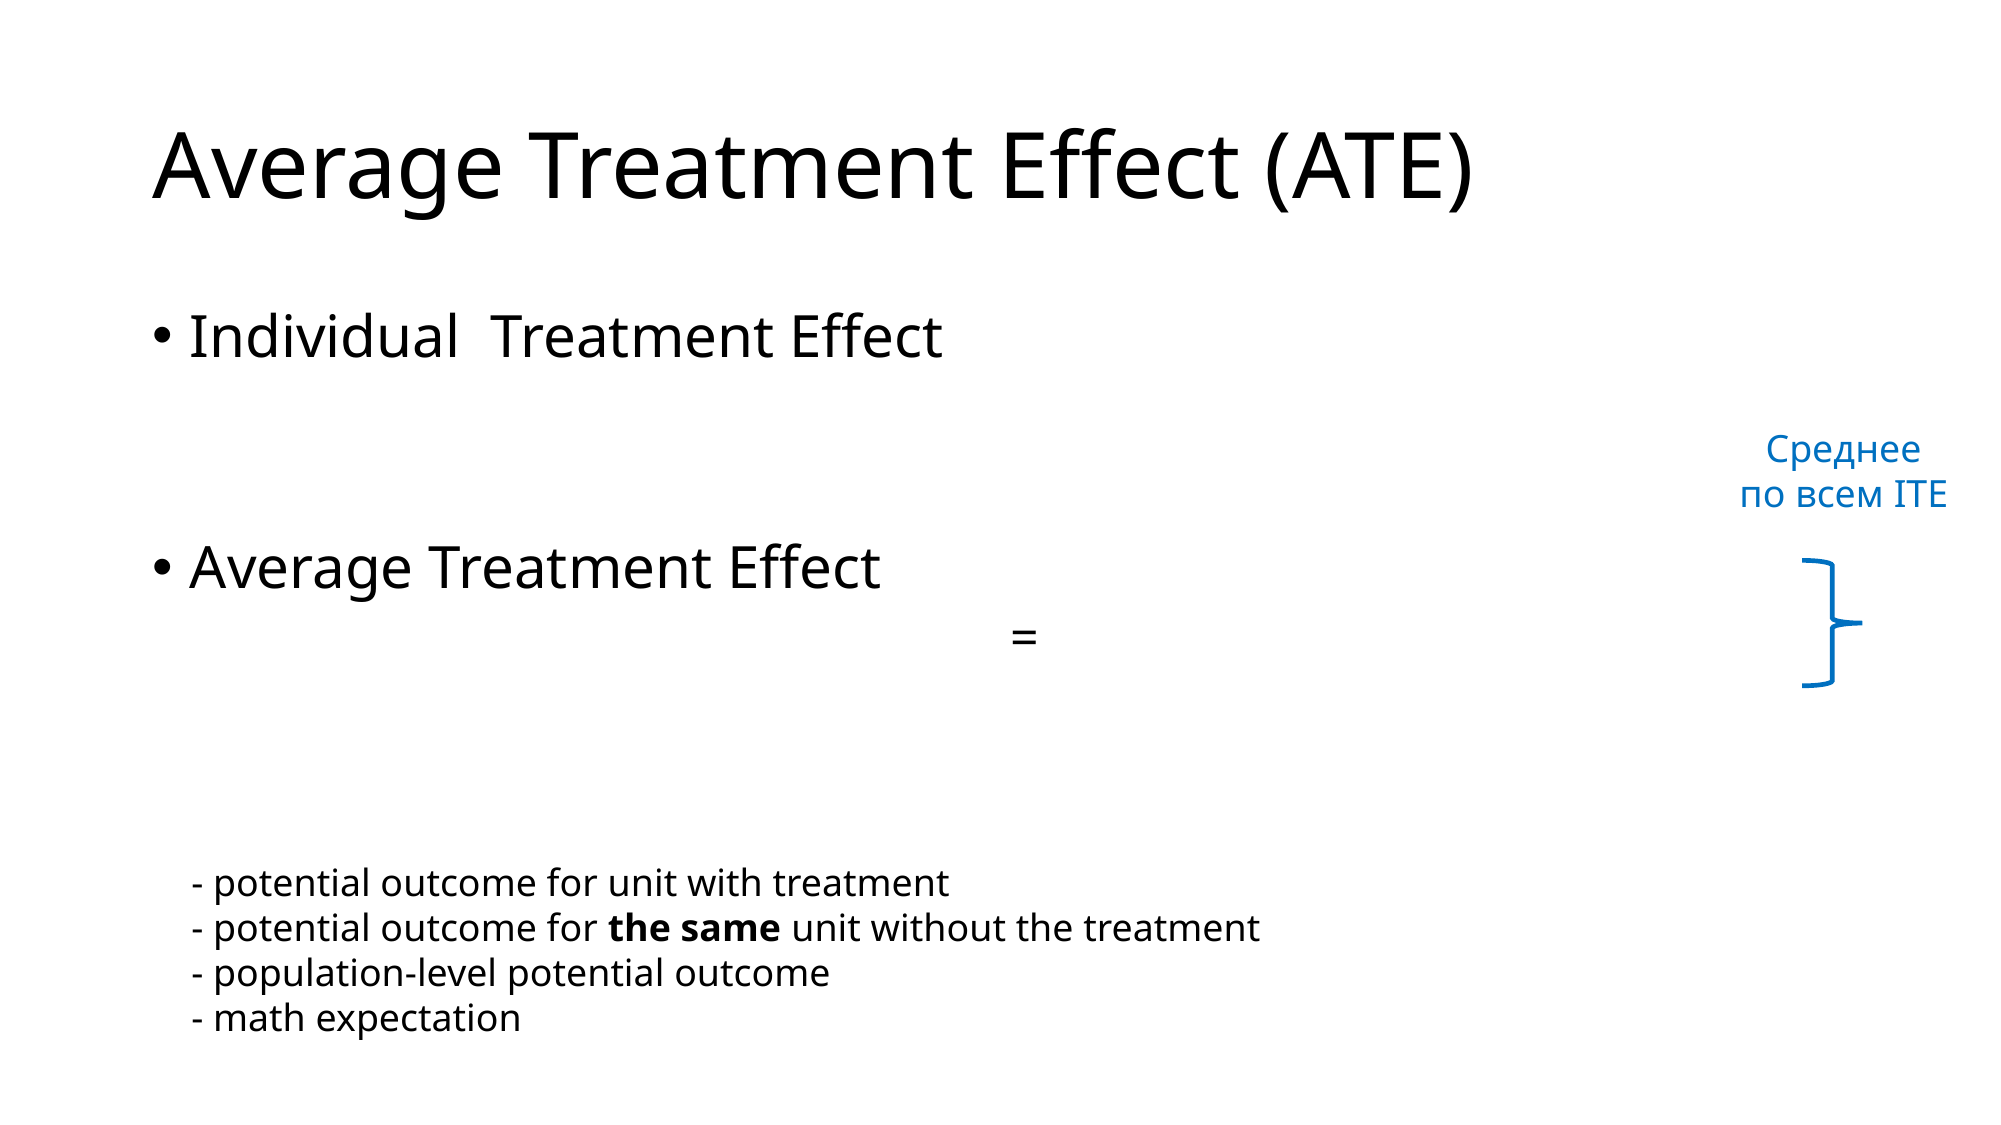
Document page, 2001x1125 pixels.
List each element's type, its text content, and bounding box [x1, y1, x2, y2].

text_box Среднее по всем ITE [1723, 417, 1965, 522]
title Average Treatment Effect (ATE) [137, 59, 1863, 278]
text_box [1802, 559, 1863, 687]
